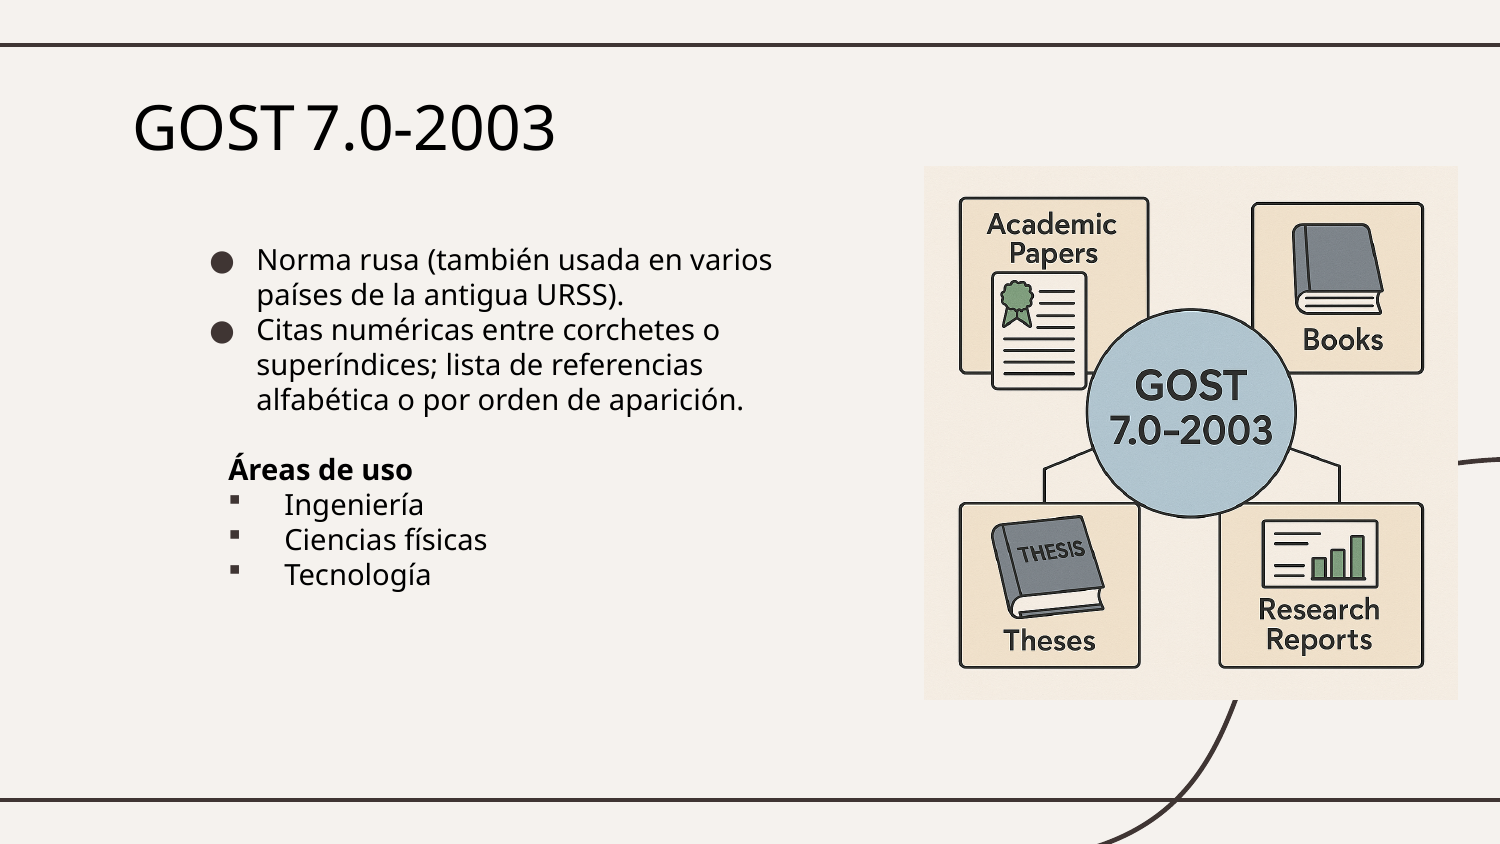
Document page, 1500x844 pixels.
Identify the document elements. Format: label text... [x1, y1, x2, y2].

title GOST 7.0‑2003 [116, 72, 1049, 167]
subtitle Norma rusa (también usada en varios países de la antigua URSS). Citas numéricas entre corchetes o superíndices; lista de referencias alfabética o por orden de aparición. Áreas de uso Ingeniería Ciencias físicas Tecnología [194, 226, 826, 618]
picture [924, 166, 1458, 700]
